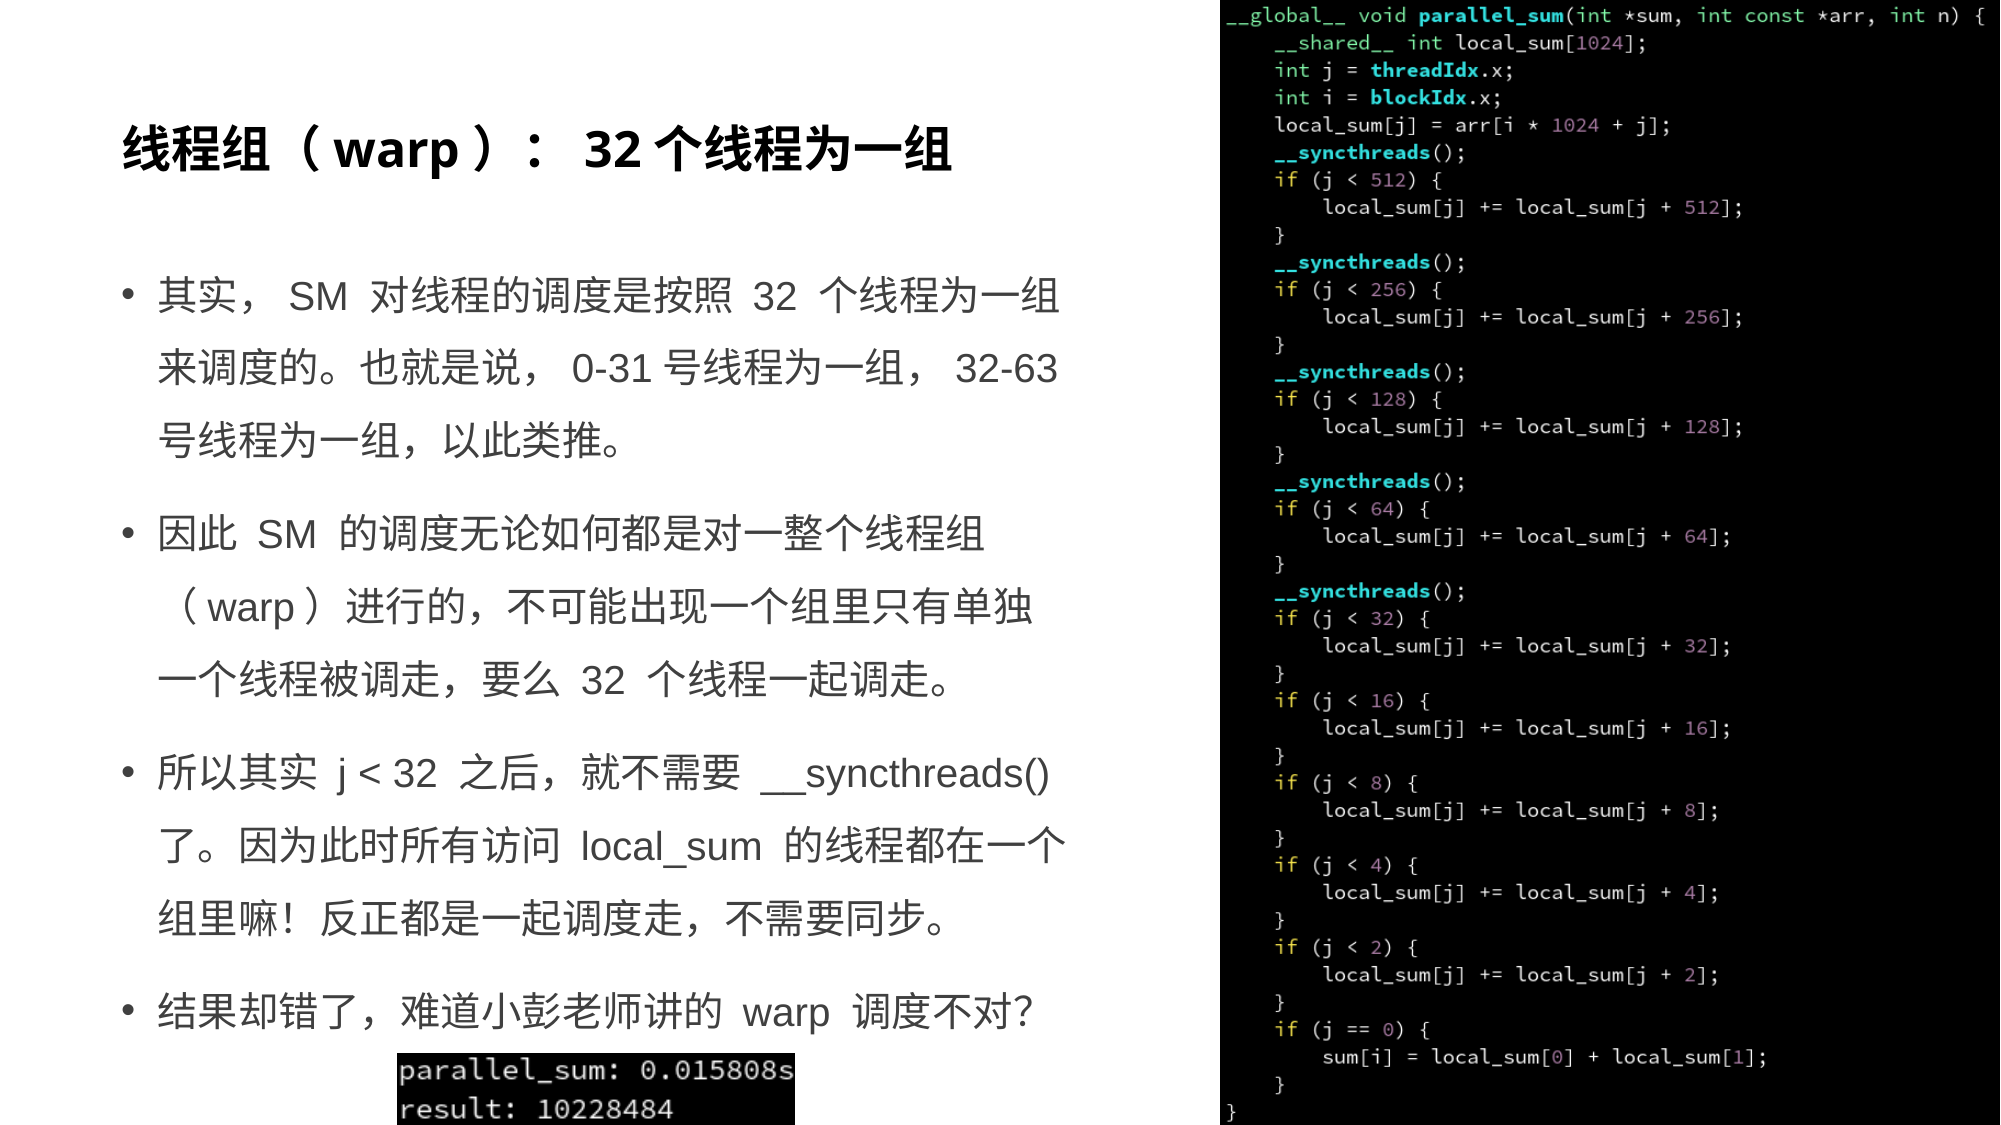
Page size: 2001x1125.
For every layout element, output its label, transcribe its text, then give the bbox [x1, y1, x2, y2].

list 其实，SM 对线程的调度是按照 32 个线程为一组来调度的。也就是说，0-31号线程为一组，32-63号线程为一组，以此类推。 因此 SM 的调度无论如何都是对一整个线程组（warp）进行的，不可能出现一个组里只有单独一个线程被调走，要么 32 个线程一起调走。 所以其实 j < 32 之后，就不需要 __syncthreads() 了。因为此时所有访问 local_sum 的线程都在一个组里嘛！反正都是一起调度走，不需要同步。 结果却错了，难道小彭老师讲的 warp 调度不对？ [106, 237, 1087, 1053]
title 线程组（warp）：32个线程为一组 [106, 42, 1220, 260]
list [1220, 0, 2000, 1125]
picture [397, 1053, 795, 1125]
